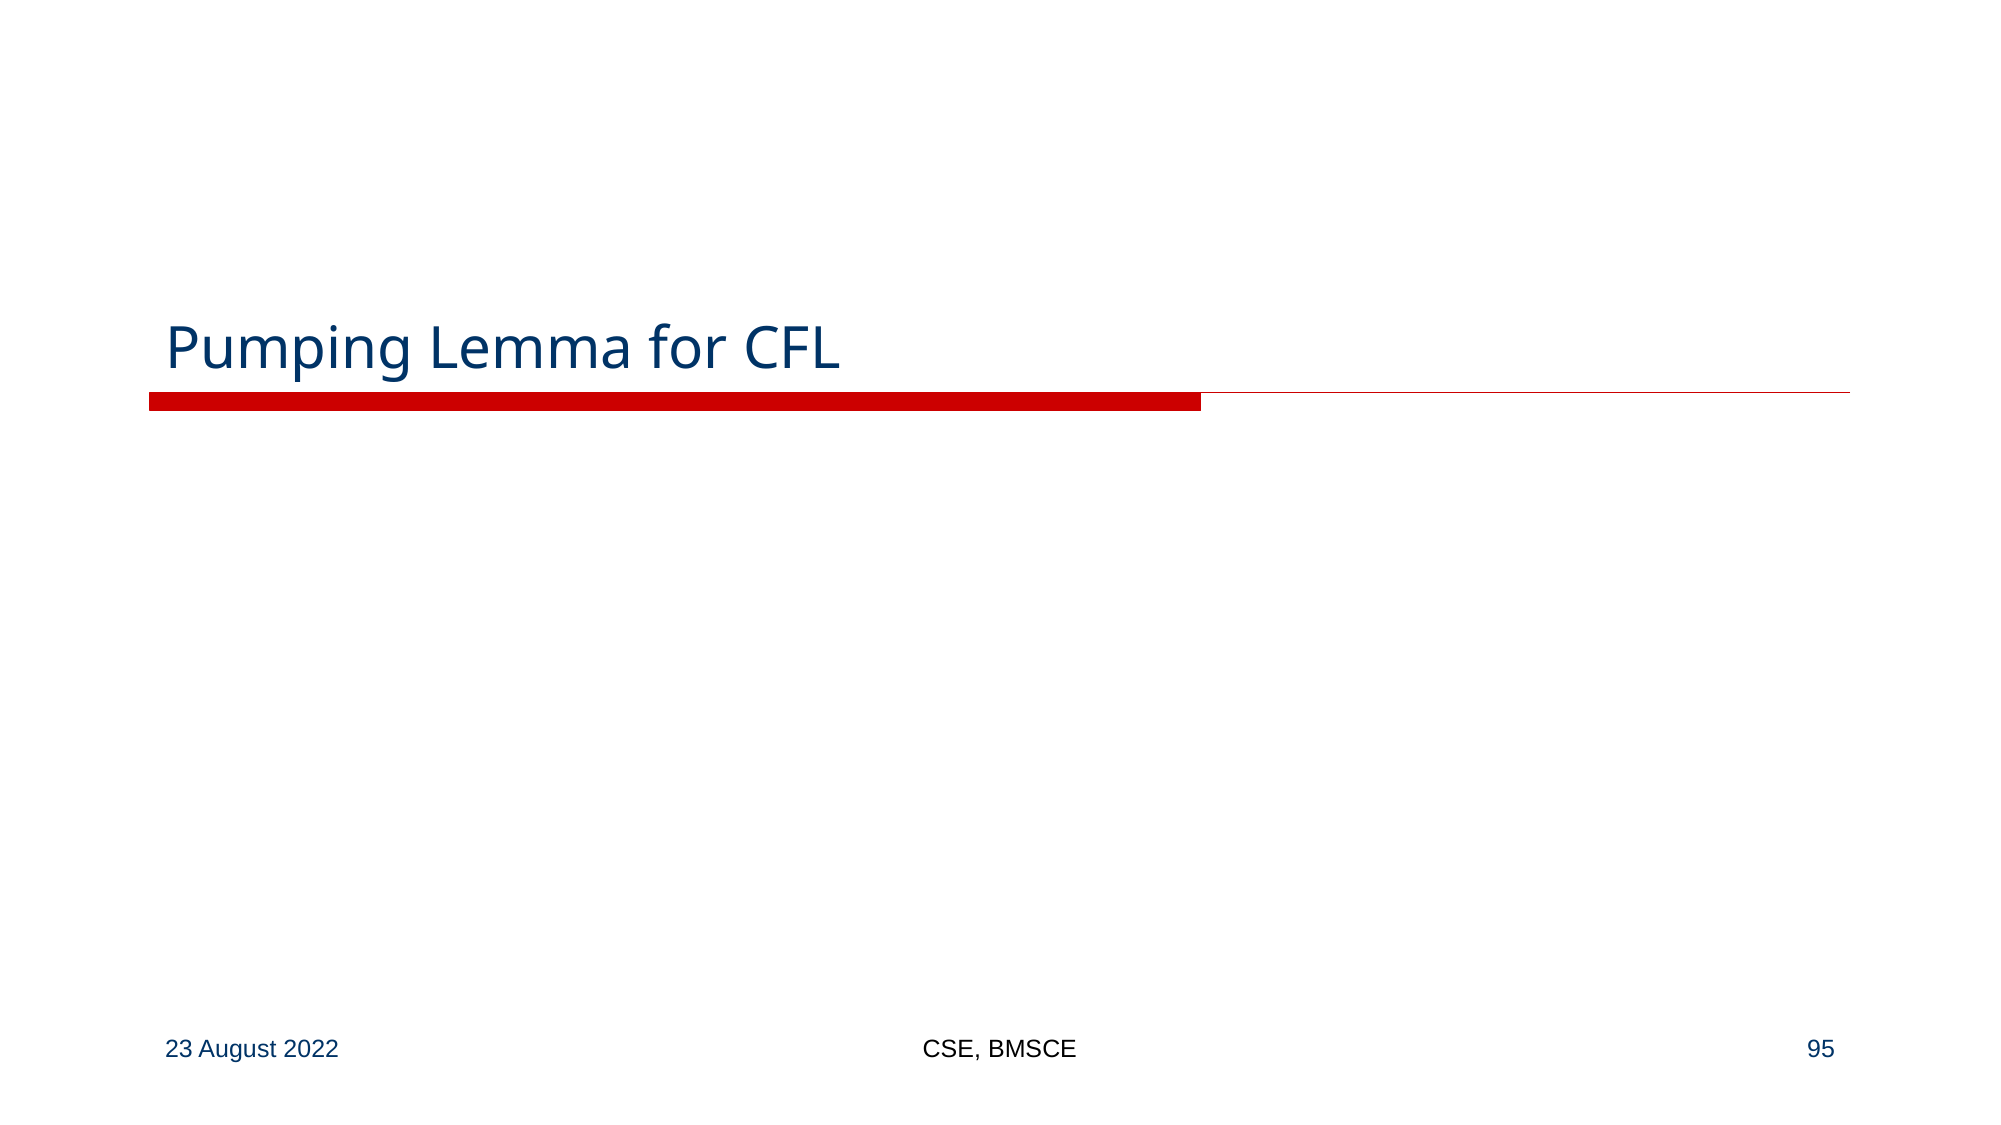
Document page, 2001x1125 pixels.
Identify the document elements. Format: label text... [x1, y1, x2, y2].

footer CSE, BMSCE [683, 1025, 1317, 1100]
title Pumping Lemma for CFL [150, 162, 1850, 388]
slide_number ‹#› [1433, 1025, 1850, 1100]
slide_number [150, 1025, 567, 1100]
